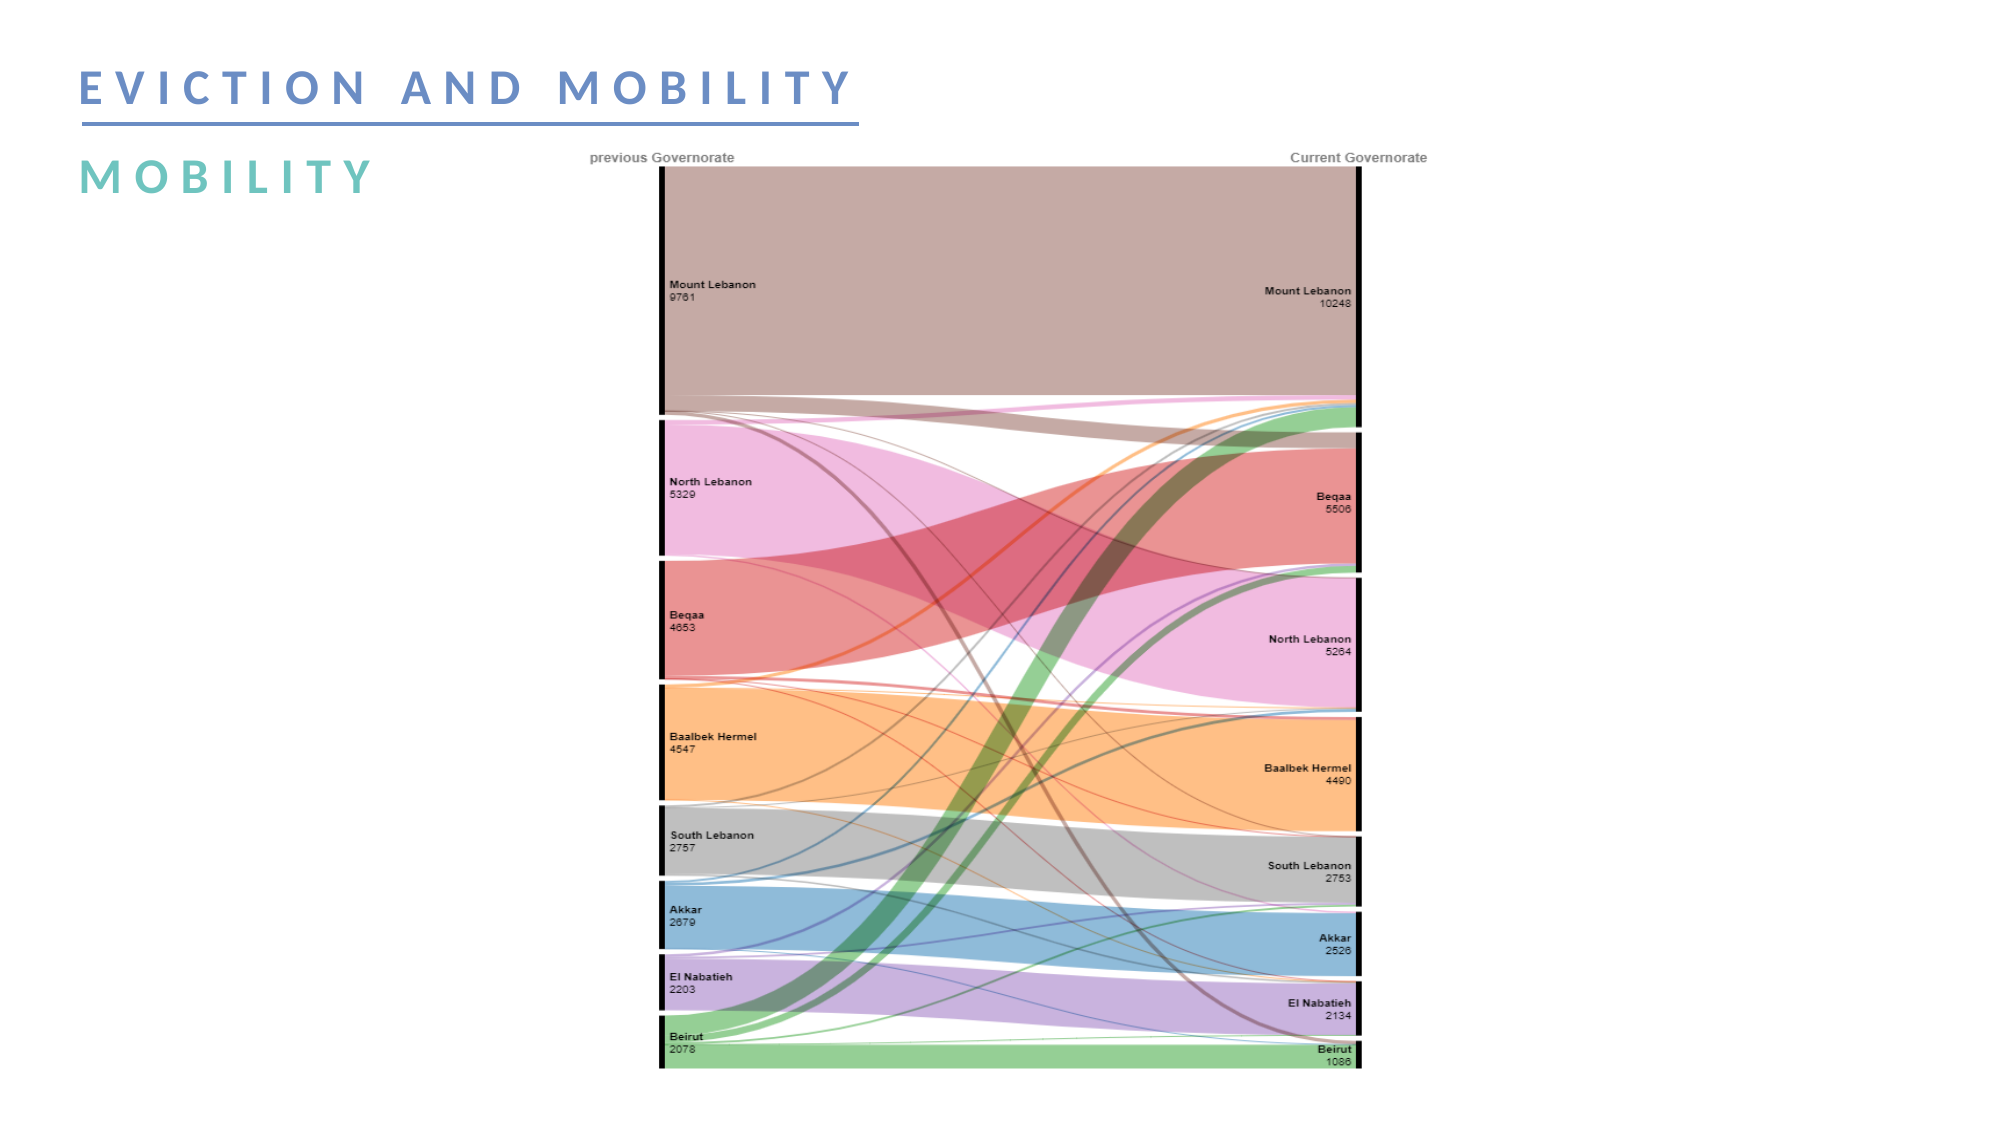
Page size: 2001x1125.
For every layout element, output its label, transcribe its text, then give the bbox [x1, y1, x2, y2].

text_box EVICTION AND MOBILITY [63, 46, 1385, 122]
picture [543, 135, 1478, 1079]
text_box MOBILITY [63, 135, 543, 211]
